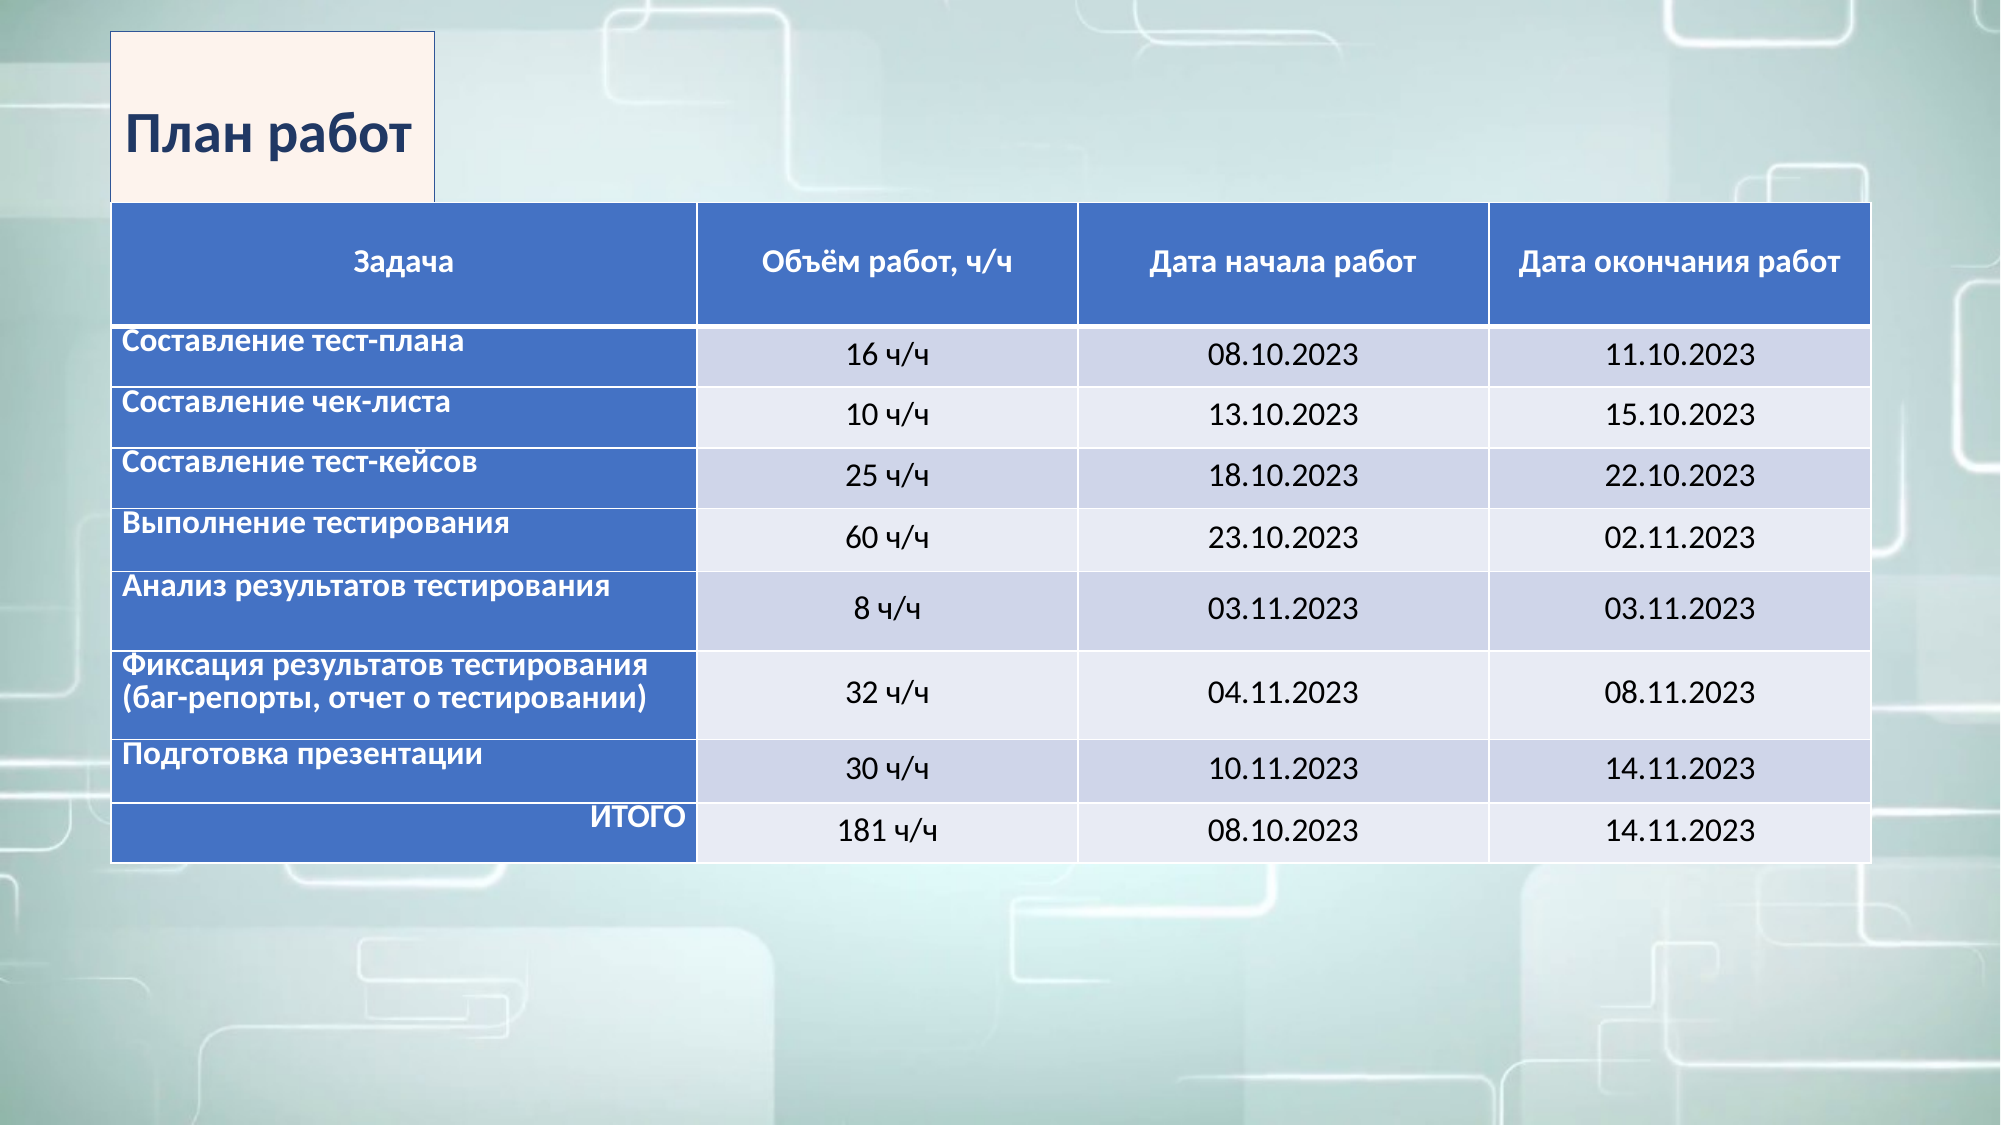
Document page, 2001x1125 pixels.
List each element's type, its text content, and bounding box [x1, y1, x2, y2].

table_cell 08.10.2023 [1079, 329, 1488, 386]
picture [0, 0, 2001, 1125]
table_cell 14.11.2023 [1490, 804, 1870, 862]
table_cell 60 ч/ч [698, 509, 1077, 571]
table_cell 11.10.2023 [1490, 329, 1870, 386]
table_cell Составление тест-кейсов [112, 449, 696, 508]
table_cell 10 ч/ч [698, 388, 1077, 447]
table_cell 03.11.2023 [1079, 572, 1488, 650]
table_cell 181 ч/ч [698, 804, 1077, 862]
table_cell 02.11.2023 [1490, 509, 1870, 571]
table_cell 25 ч/ч [698, 449, 1077, 508]
table_cell 8 ч/ч [698, 572, 1077, 650]
table_cell 16 ч/ч [698, 329, 1077, 386]
table_cell 23.10.2023 [1079, 509, 1488, 571]
table_cell 08.11.2023 [1490, 652, 1870, 739]
table_header Дата окончания работ [1490, 203, 1870, 324]
table_cell 22.10.2023 [1490, 449, 1870, 508]
table_cell Фиксация результатов тестирования (баг-репорты, отчет о тестировании) [112, 652, 696, 739]
table_cell 30 ч/ч [698, 740, 1077, 802]
table_cell 13.10.2023 [1079, 388, 1488, 447]
table_cell Подготовка презентации [112, 740, 696, 802]
table_header Задача [112, 203, 696, 324]
table_cell 15.10.2023 [1490, 388, 1870, 447]
table_cell Составление тест-плана [112, 329, 696, 386]
table_header Дата начала работ [1079, 203, 1488, 324]
title План работ [110, 31, 435, 202]
table_cell 03.11.2023 [1490, 572, 1870, 650]
table_cell 08.10.2023 [1079, 804, 1488, 862]
table_cell 32 ч/ч [698, 652, 1077, 739]
table_cell Выполнение тестирования [112, 509, 696, 571]
table_header Объём работ, ч/ч [698, 203, 1077, 324]
table_cell Анализ результатов тестирования [112, 572, 696, 650]
table_cell ИТОГО [112, 804, 696, 862]
table_cell 10.11.2023 [1079, 740, 1488, 802]
table_cell 04.11.2023 [1079, 652, 1488, 739]
table_cell 14.11.2023 [1490, 740, 1870, 802]
table_cell 18.10.2023 [1079, 449, 1488, 508]
table_cell Составление чек-листа [112, 388, 696, 447]
